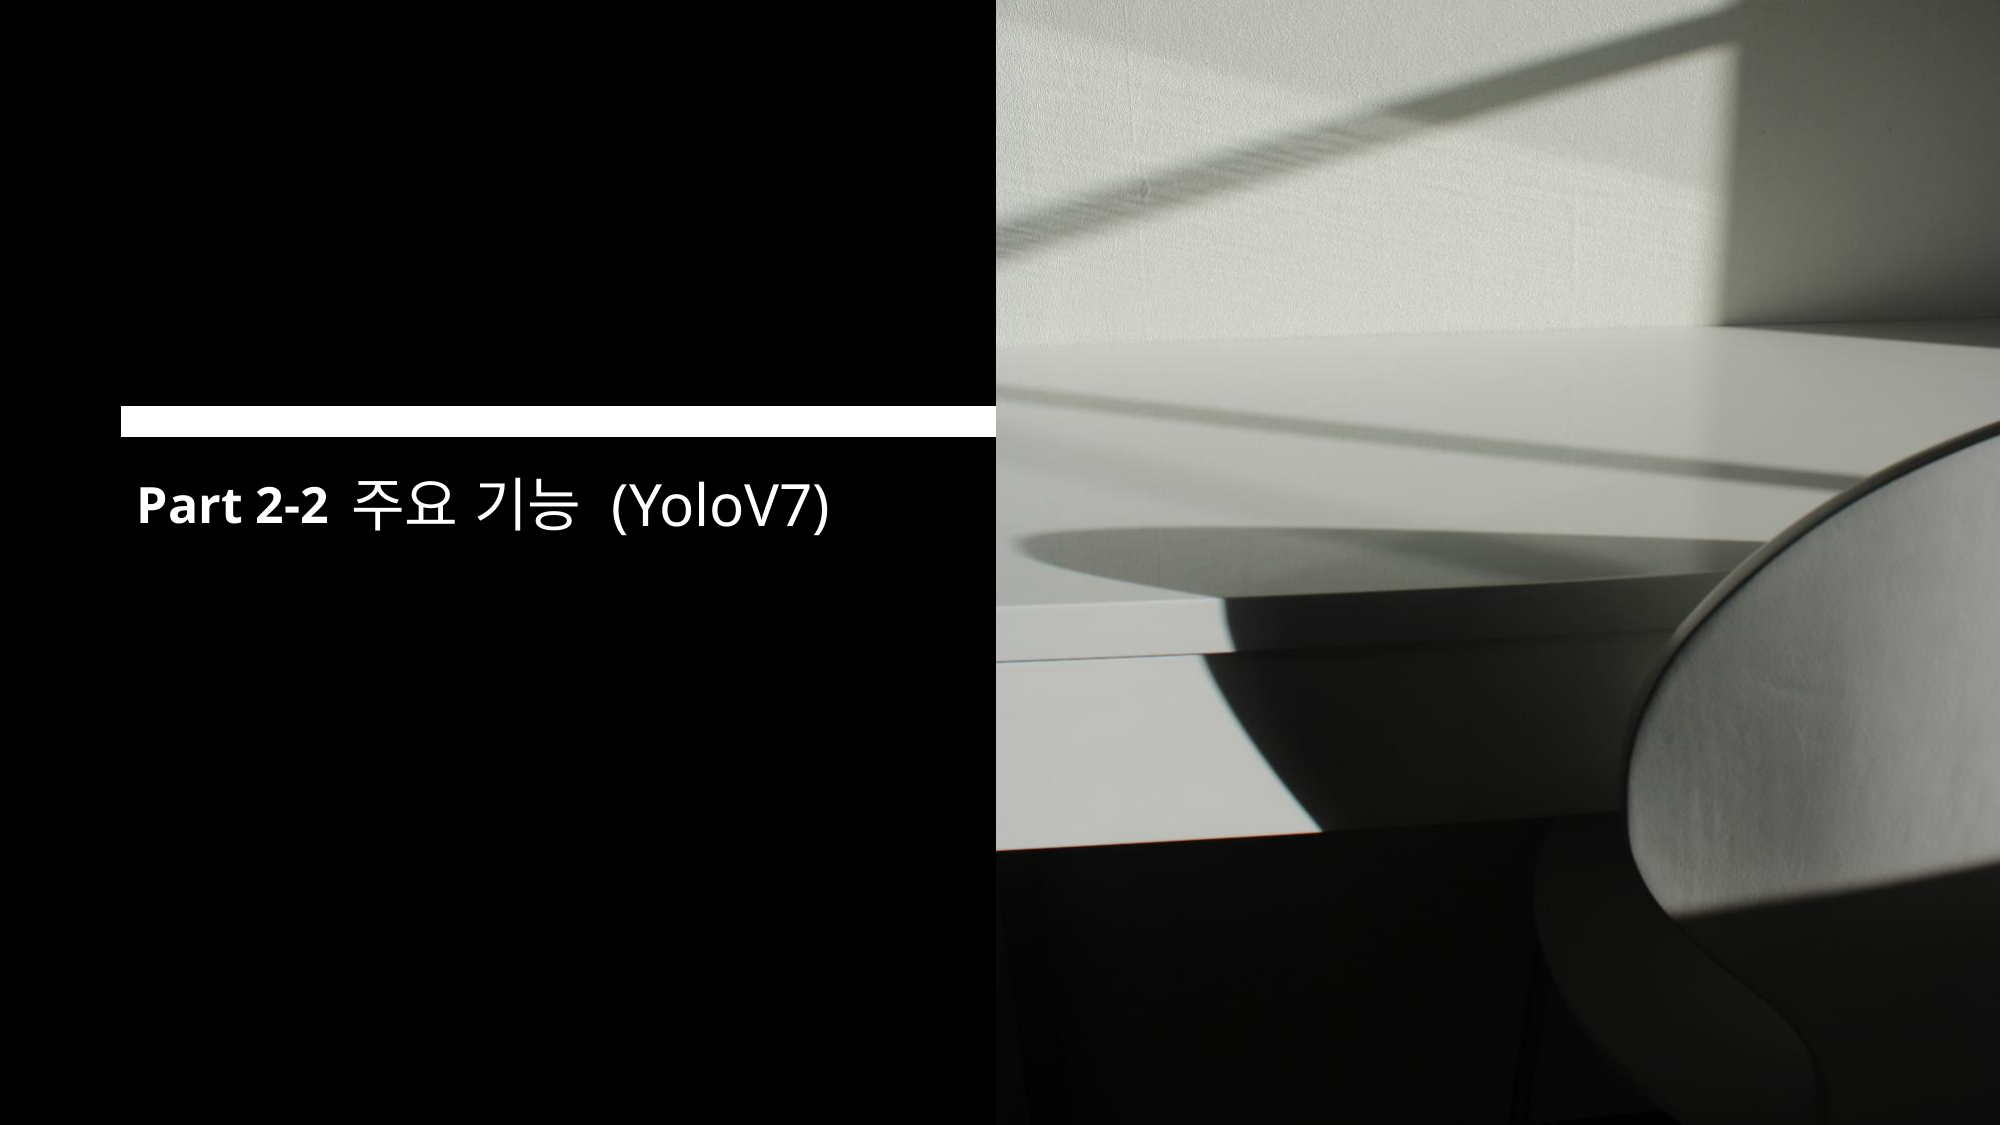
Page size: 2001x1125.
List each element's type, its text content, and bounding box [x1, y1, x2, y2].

text_box 주요 기능 (YoloV7) [336, 460, 846, 545]
picture [996, 0, 2000, 1125]
text_box Part 2-2 [122, 466, 336, 542]
